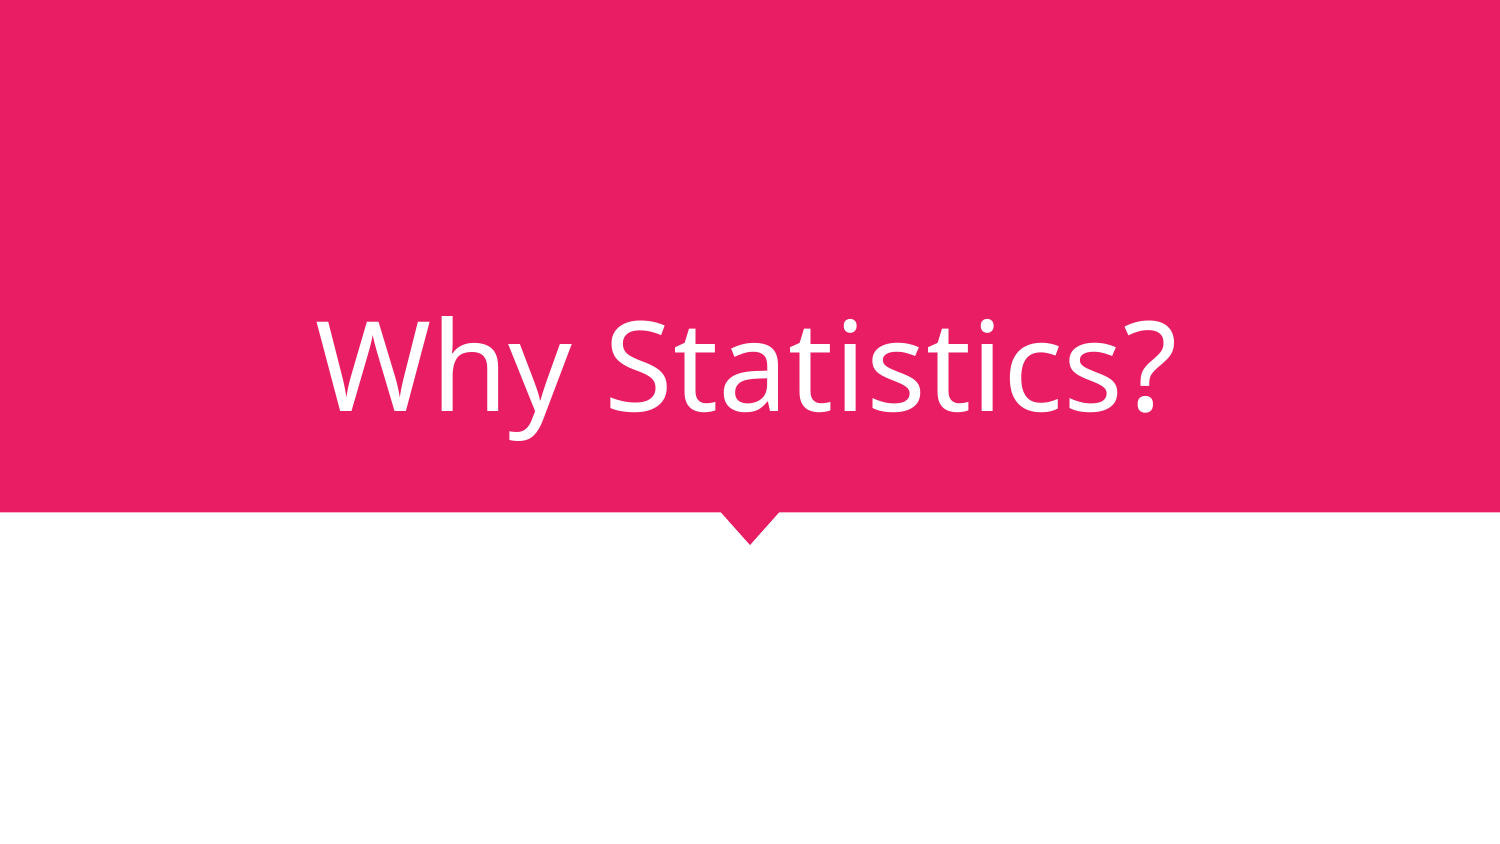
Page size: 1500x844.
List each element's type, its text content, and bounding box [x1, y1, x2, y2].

title Why Statistics? [67, 105, 1427, 452]
